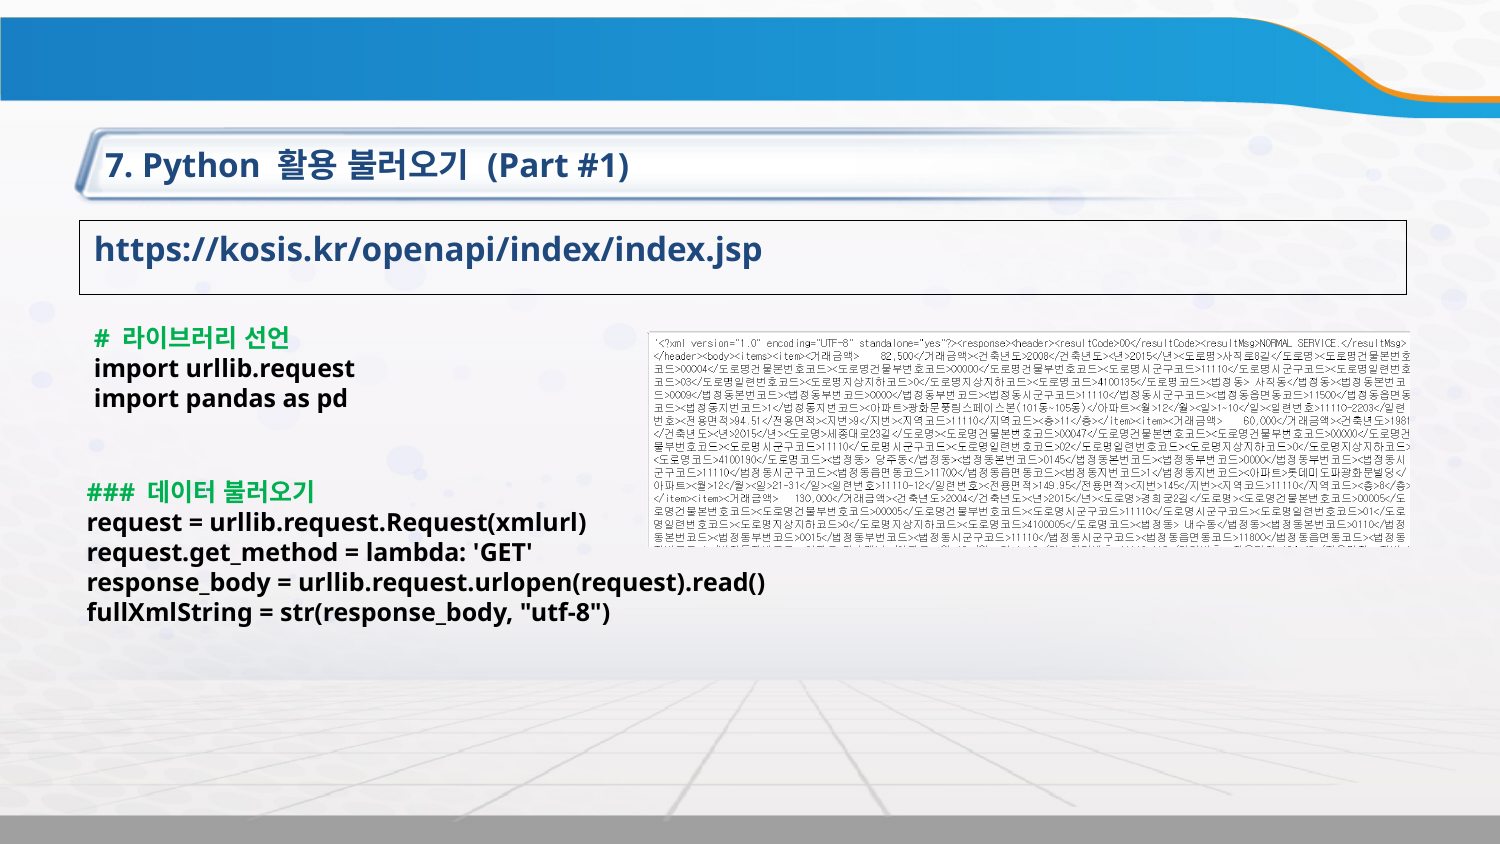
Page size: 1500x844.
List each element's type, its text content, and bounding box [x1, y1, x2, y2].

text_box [74, 126, 1289, 208]
text_box ### 데이터 불러오기 request = urllib.request.Request(xmlurl) request.get_method = lambda: 'GET' response_body = urllib.request.urlopen(request).read() fullXmlString = str(response_body, "utf-8") [71, 468, 822, 634]
text_box 2. 공공데이터 포털 API 데이터 불러오기 (XML) [29, 0, 1175, 103]
picture [0, 0, 1500, 844]
text_box https://kosis.kr/openapi/index/index.jsp [79, 220, 1407, 295]
text_box # 라이브러리 선언 import urllib.request import pandas as pd [79, 315, 830, 421]
